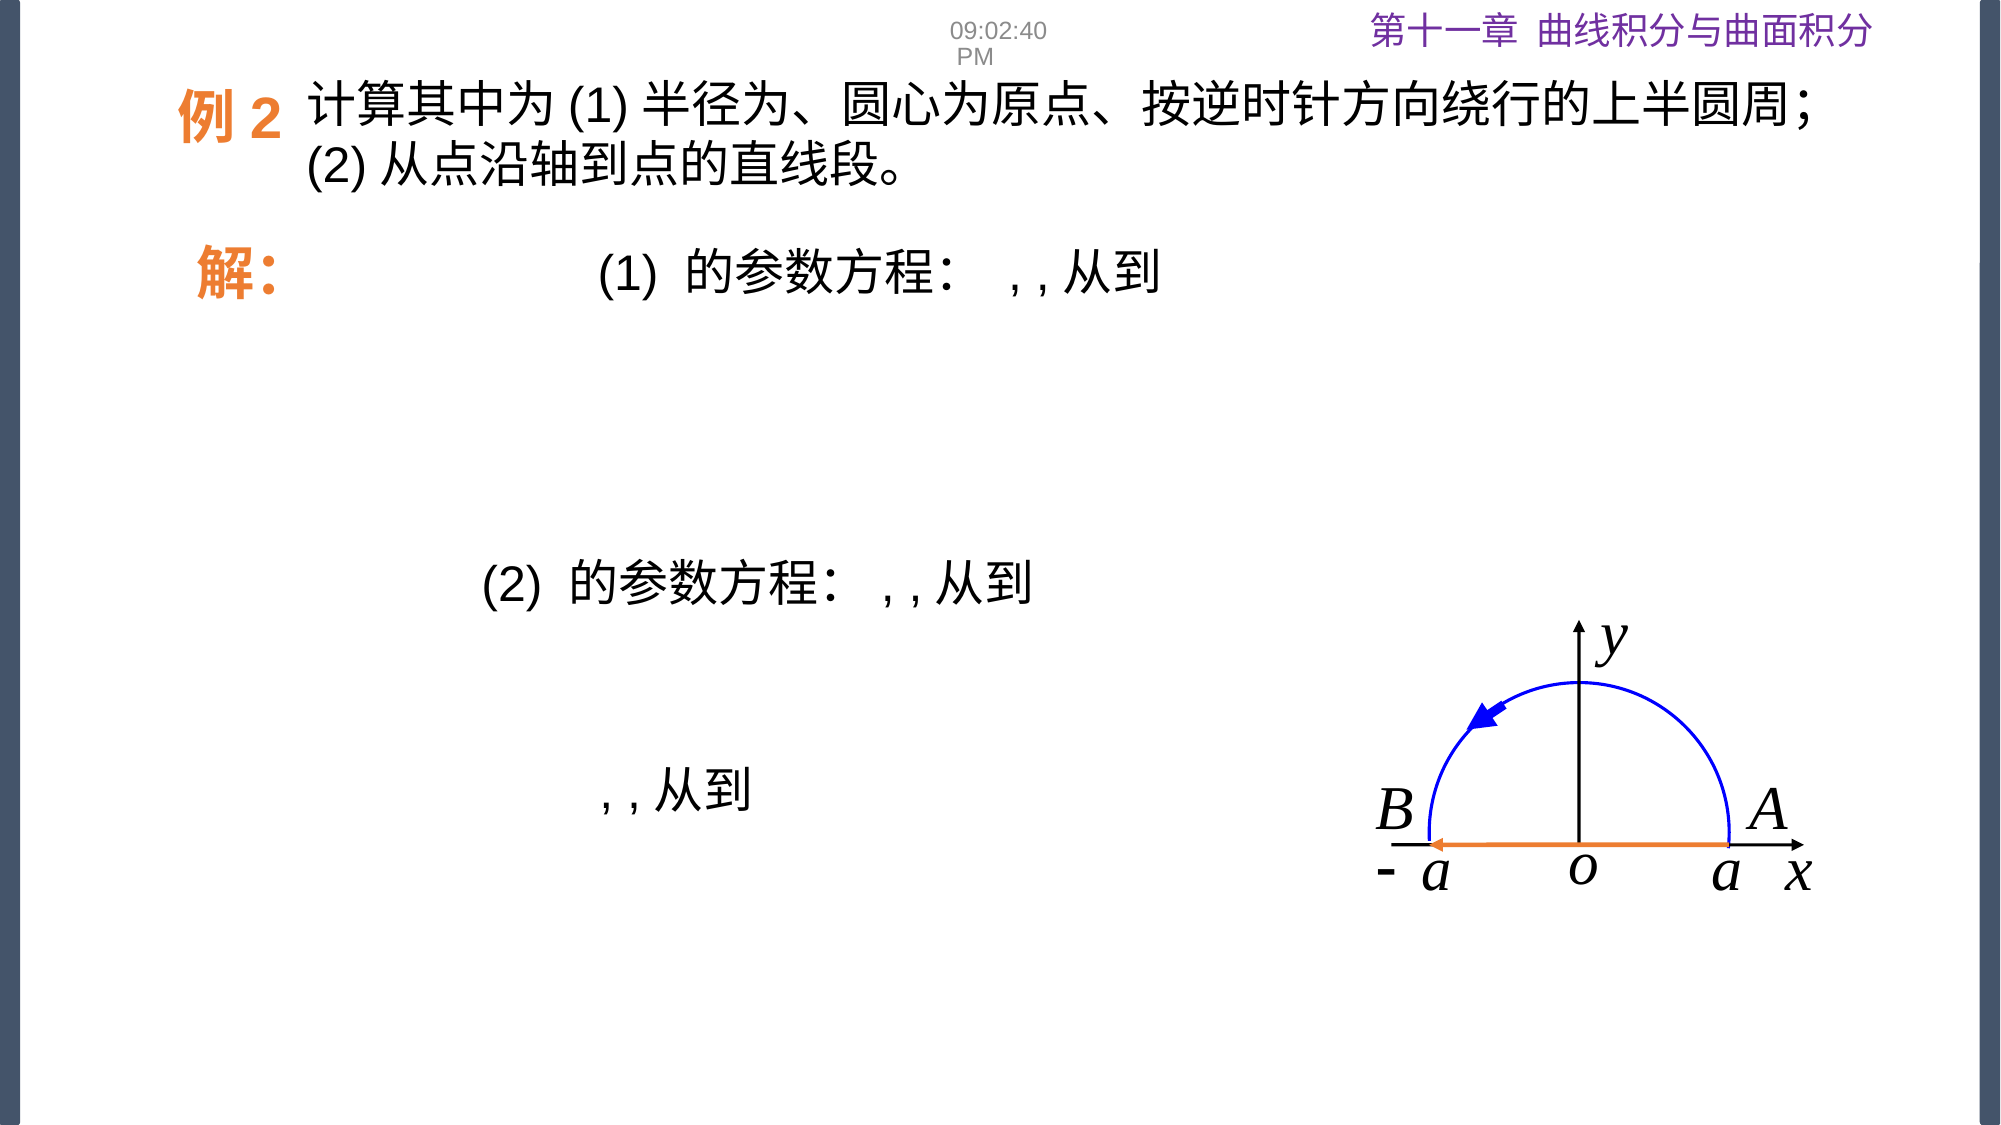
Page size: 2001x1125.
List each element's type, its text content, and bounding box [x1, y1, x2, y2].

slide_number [934, 0, 1066, 60]
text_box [1370, 619, 1817, 895]
text_box 例2 [162, 72, 298, 158]
text_box 解： [181, 228, 328, 314]
